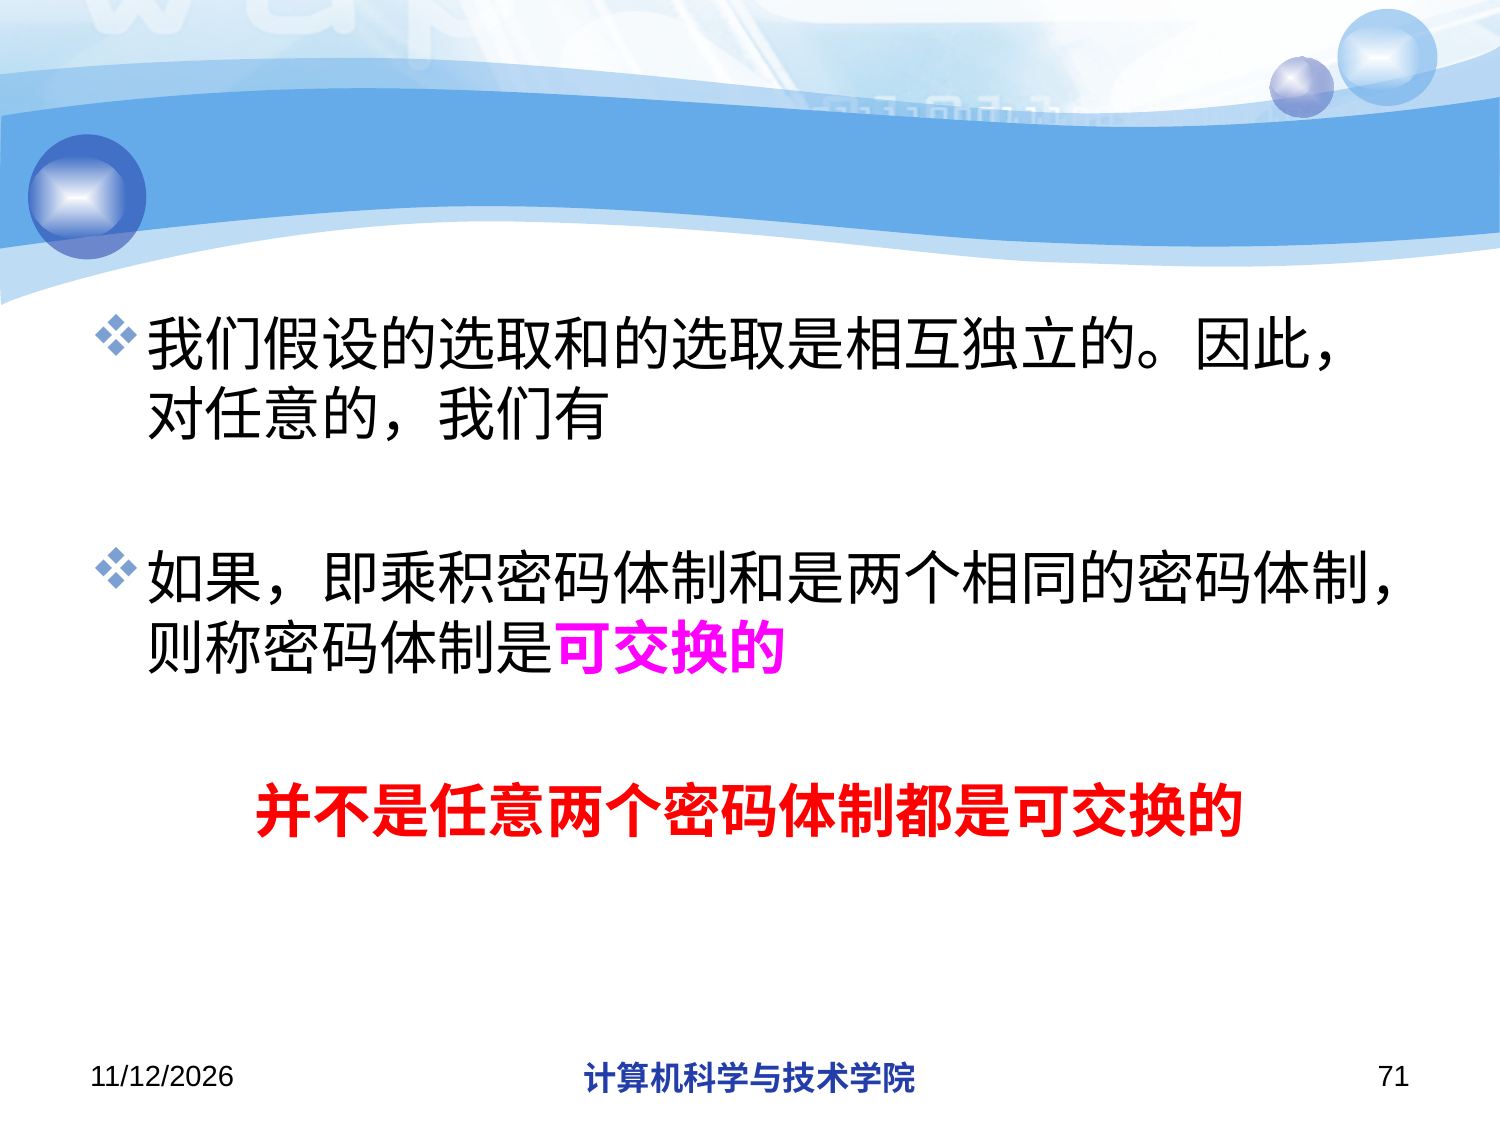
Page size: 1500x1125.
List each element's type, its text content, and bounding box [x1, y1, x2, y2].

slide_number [74, 1049, 426, 1103]
footer 计算机科学与技术学院 [512, 1049, 988, 1103]
picture [0, 0, 1500, 113]
slide_number 71 [1074, 1049, 1426, 1103]
